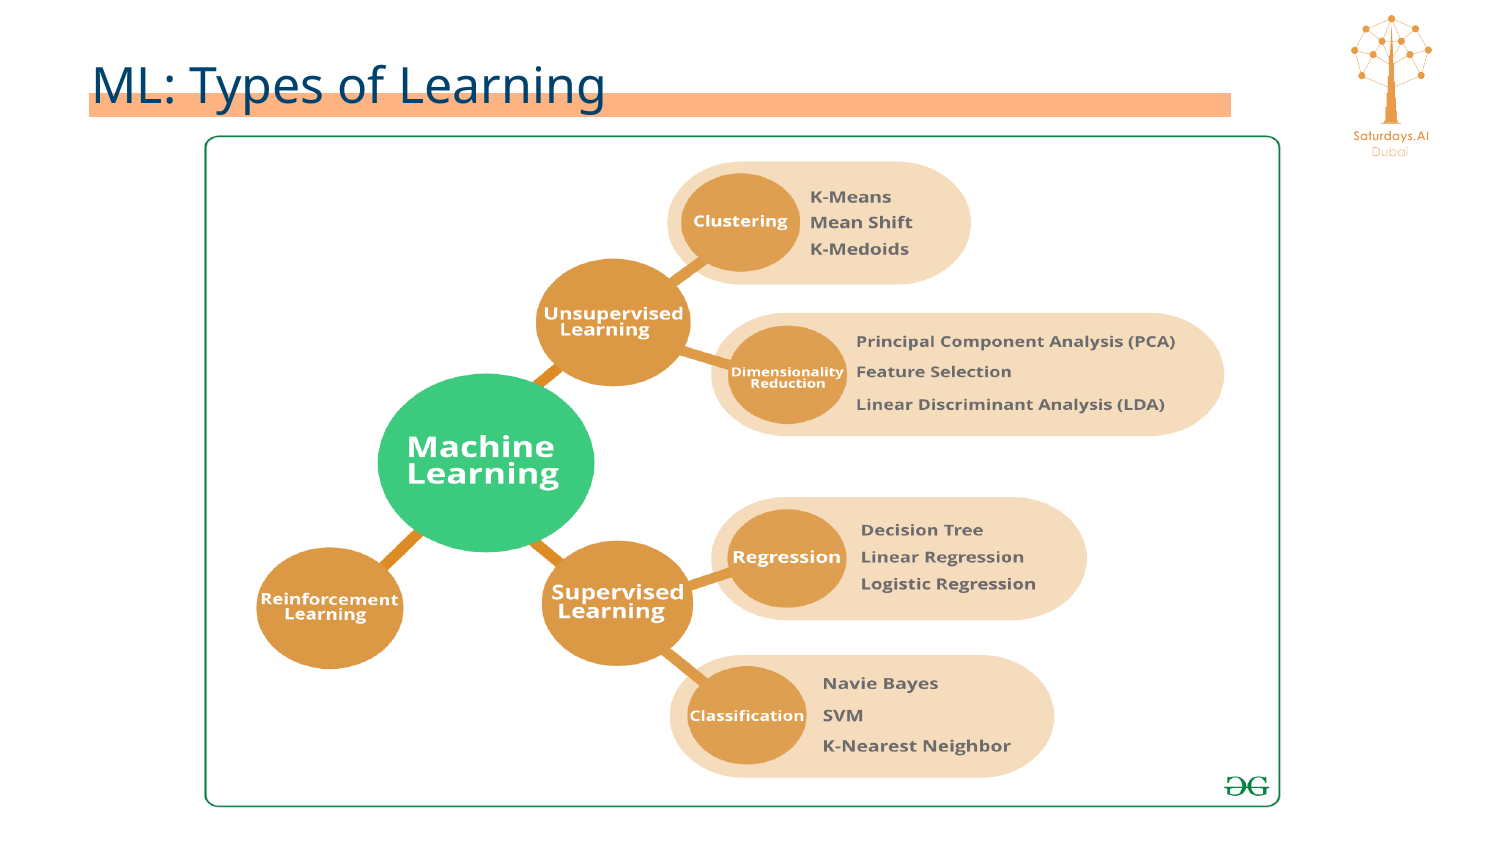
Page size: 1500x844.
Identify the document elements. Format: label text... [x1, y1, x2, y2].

picture [193, 126, 1293, 816]
picture [1351, 15, 1433, 160]
text_box ML: Types of Learning [88, 50, 996, 104]
